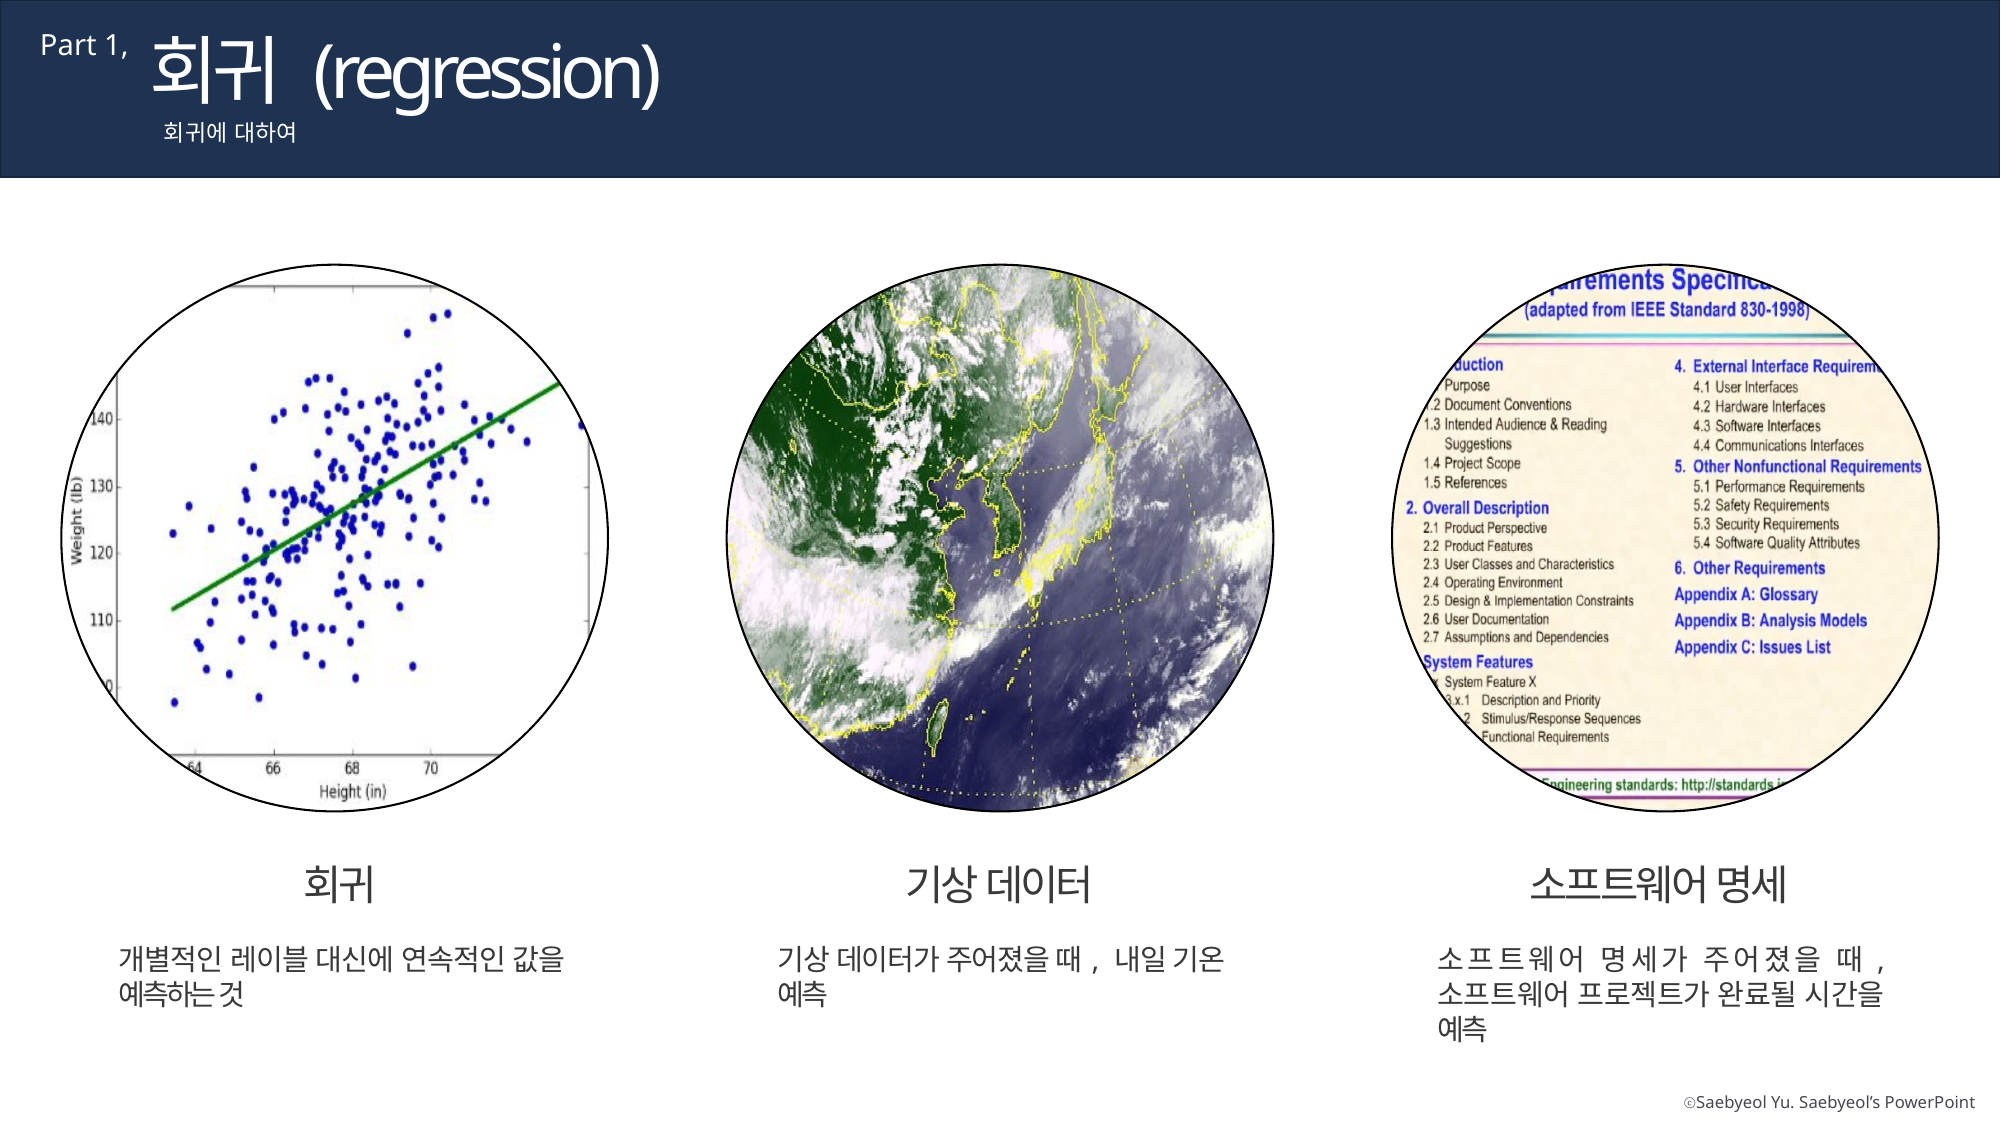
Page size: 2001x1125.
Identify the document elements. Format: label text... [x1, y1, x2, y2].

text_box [103, 851, 578, 1020]
text_box 회귀 (regression) [134, 16, 678, 122]
text_box [0, 0, 2000, 178]
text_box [763, 851, 1237, 1020]
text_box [1422, 851, 1897, 1020]
text_box 회귀에 대하여 [149, 110, 313, 154]
text_box [1391, 263, 1940, 813]
text_box [725, 263, 1275, 813]
text_box Part 1, [25, 19, 152, 69]
text_box [60, 263, 610, 813]
